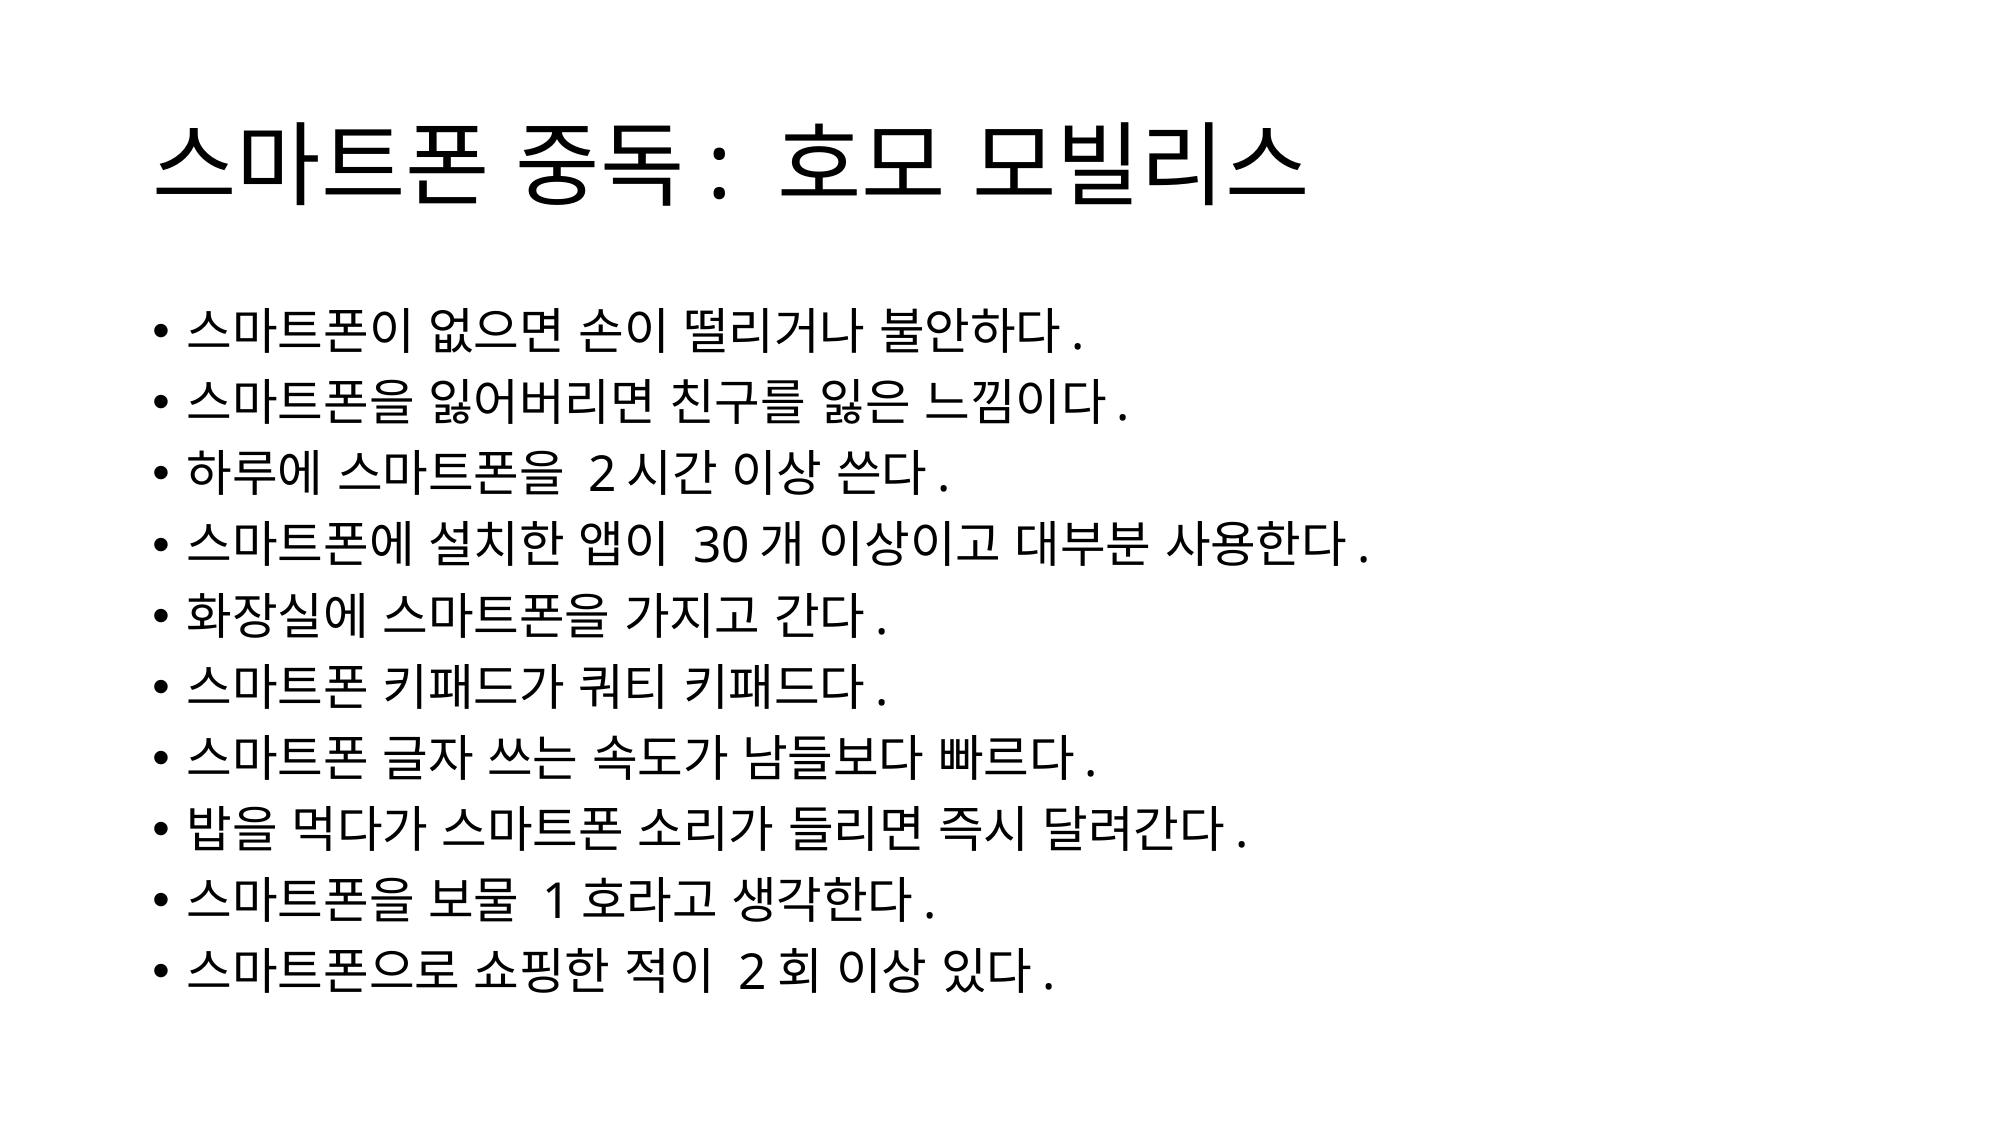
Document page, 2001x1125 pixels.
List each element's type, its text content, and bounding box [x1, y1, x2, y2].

title 스마트폰 중독: 호모 모빌리스 [137, 59, 1863, 278]
list 스마트폰이 없으면 손이 떨리거나 불안하다. 스마트폰을 잃어버리면 친구를 잃은 느낌이다. 하루에 스마트폰을 2시간 이상 쓴다. 스마트폰에 설치한 앱이 30개 이상이고 대부분 사용한다. 화장실에 스마트폰을 가지고 간다. 스마트폰 키패드가 쿼티 키패드다. 스마트폰 글자 쓰는 속도가 남들보다 빠르다. 밥을 먹다가 스마트폰 소리가 들리면 즉시 달려간다. 스마트폰을 보물 1호라고 생각한다. 스마트폰으로 쇼핑한 적이 2회 이상 있다. [137, 299, 1863, 1014]
